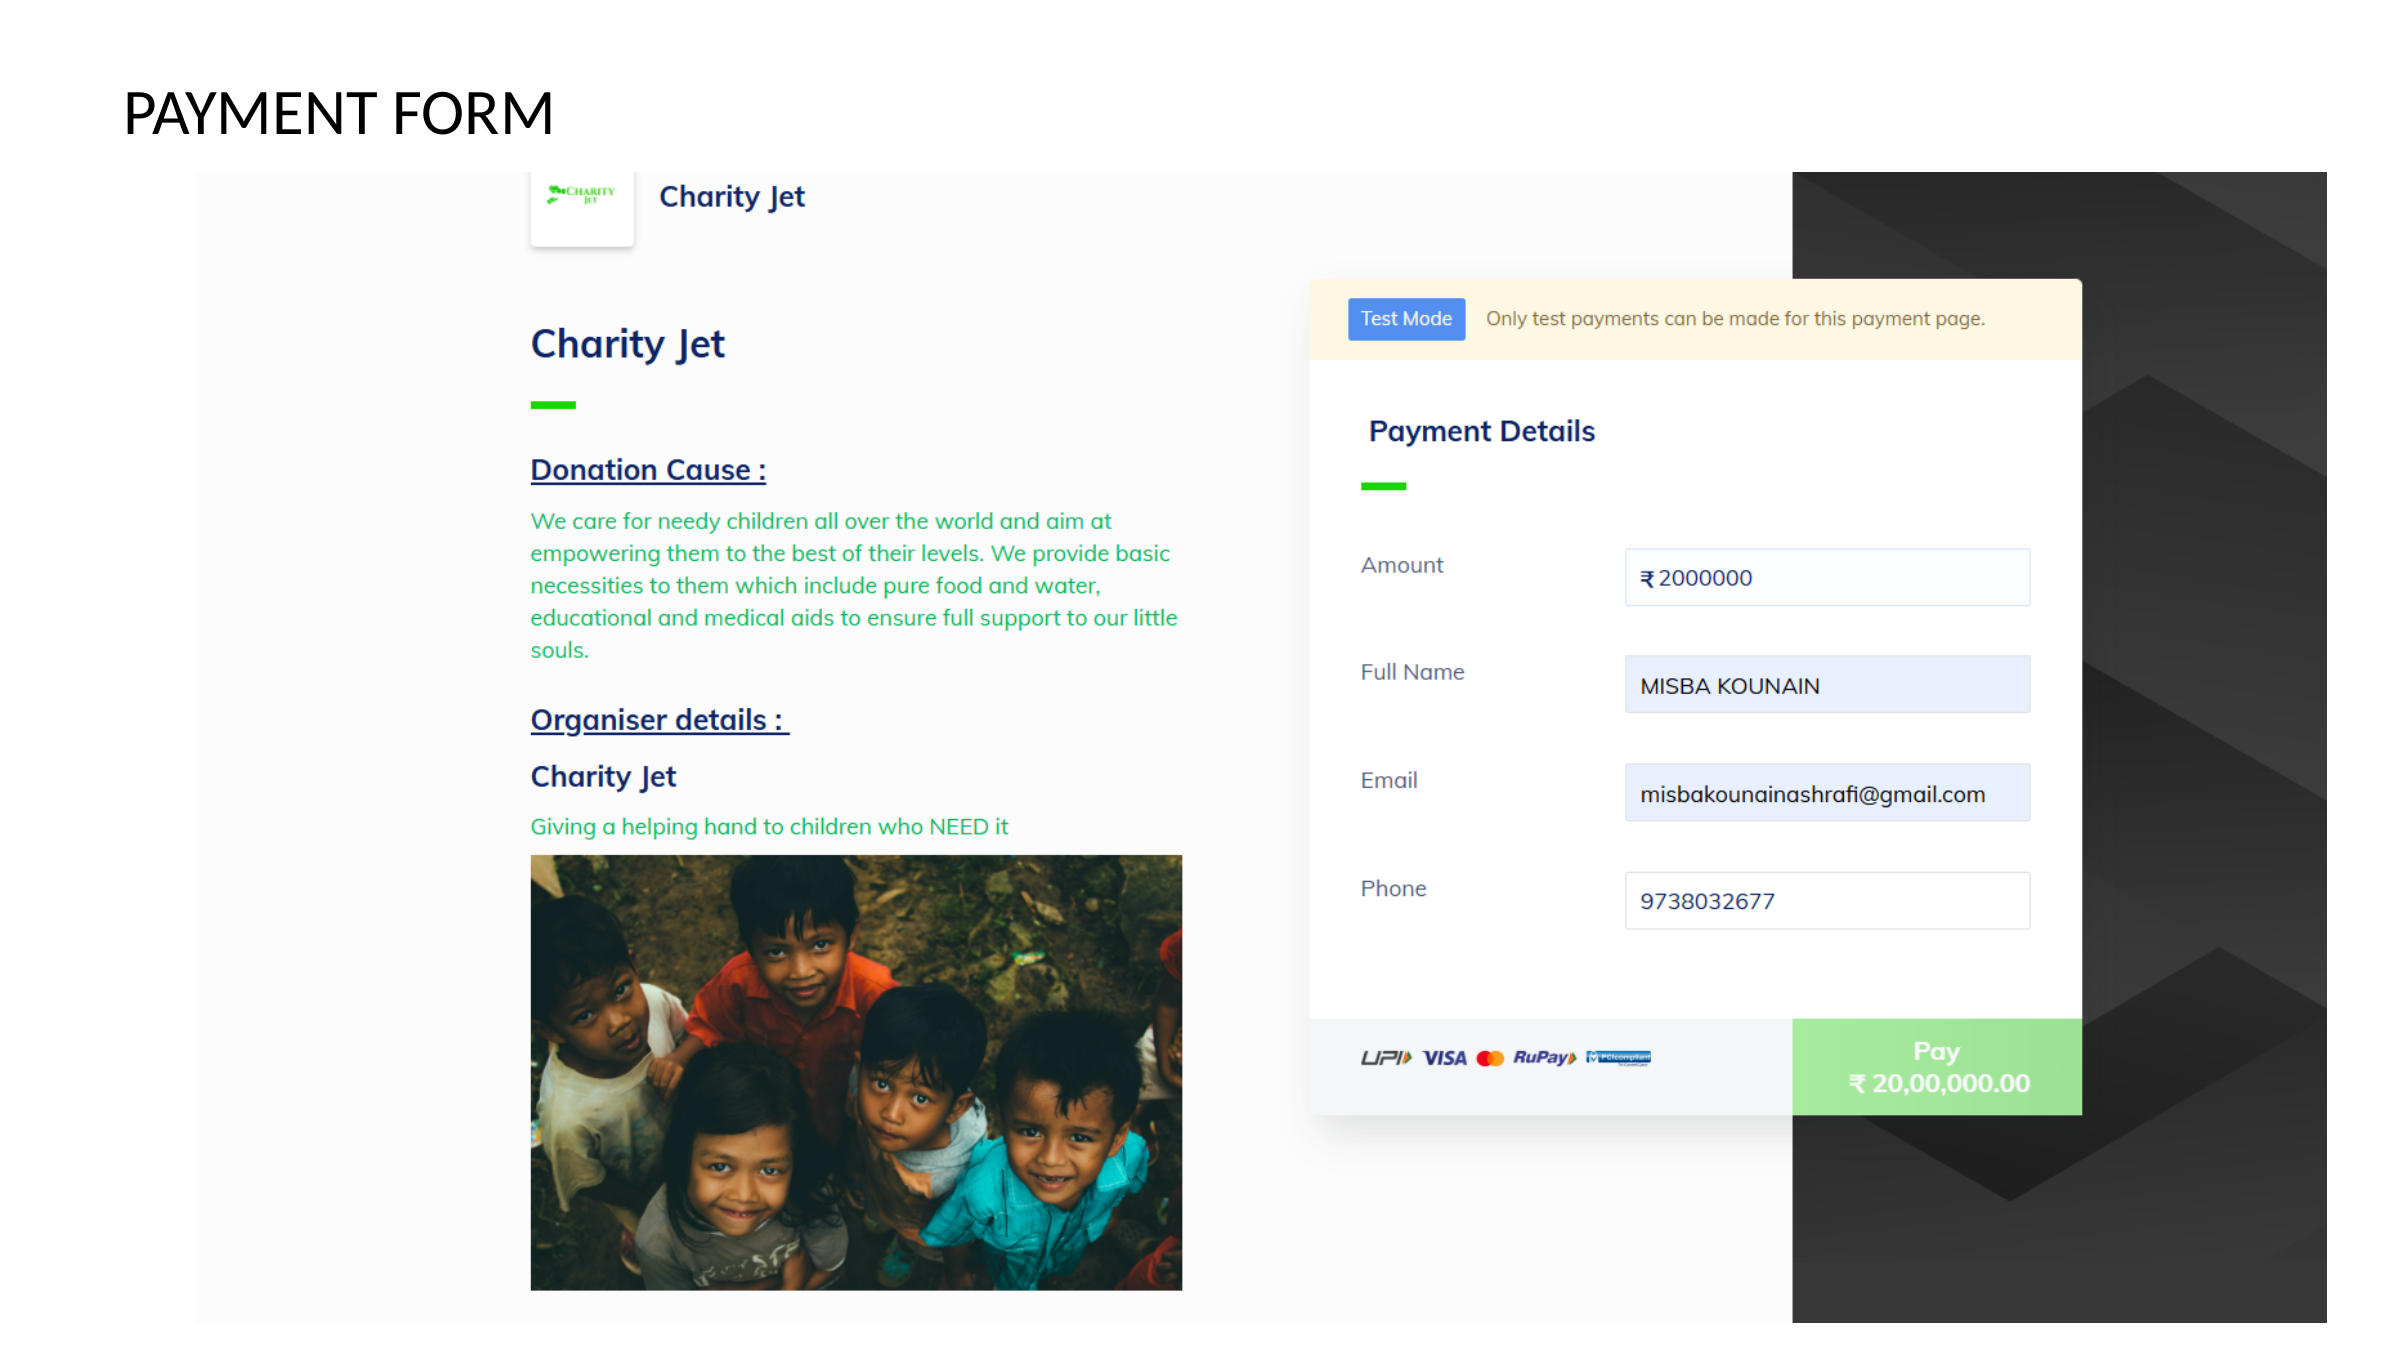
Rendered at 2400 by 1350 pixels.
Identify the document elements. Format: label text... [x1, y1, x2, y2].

picture [195, 172, 2327, 1323]
text_box PAYMENT FORM [108, 61, 571, 155]
